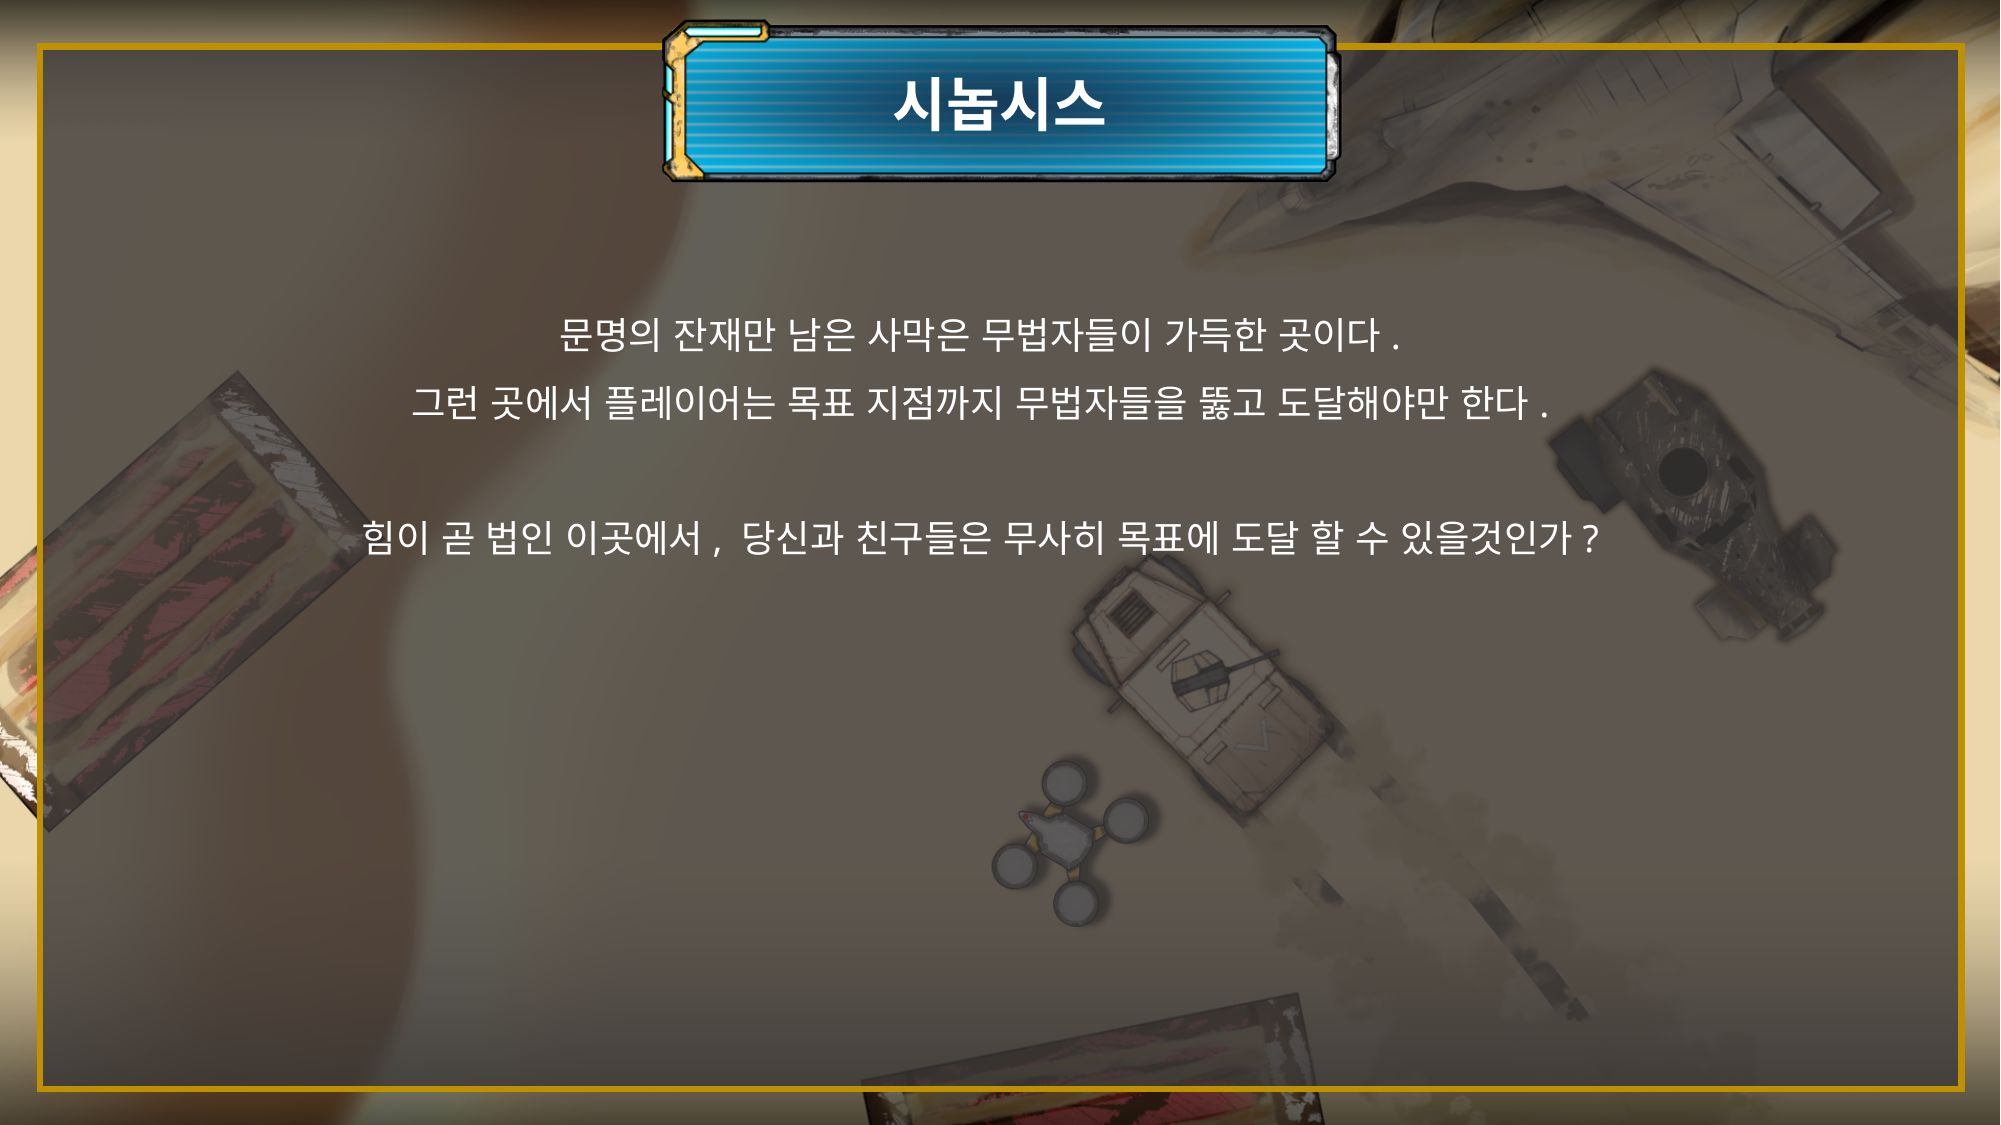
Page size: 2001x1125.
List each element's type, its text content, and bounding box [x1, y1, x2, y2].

picture [0, 0, 2000, 1125]
text_box 시놉시스 [843, 60, 1157, 146]
text_box 문명의 잔재만 남은 사막은 무법자들이 가득한 곳이다. 그런 곳에서 플레이어는 목표 지점까지 무법자들을 뚫고 도달해야만 한다. 힘이 곧 법인 이곳에서, 당신과 친구들은 무사히 목표에 도달 할 수 있을것인가? [106, 282, 1855, 568]
